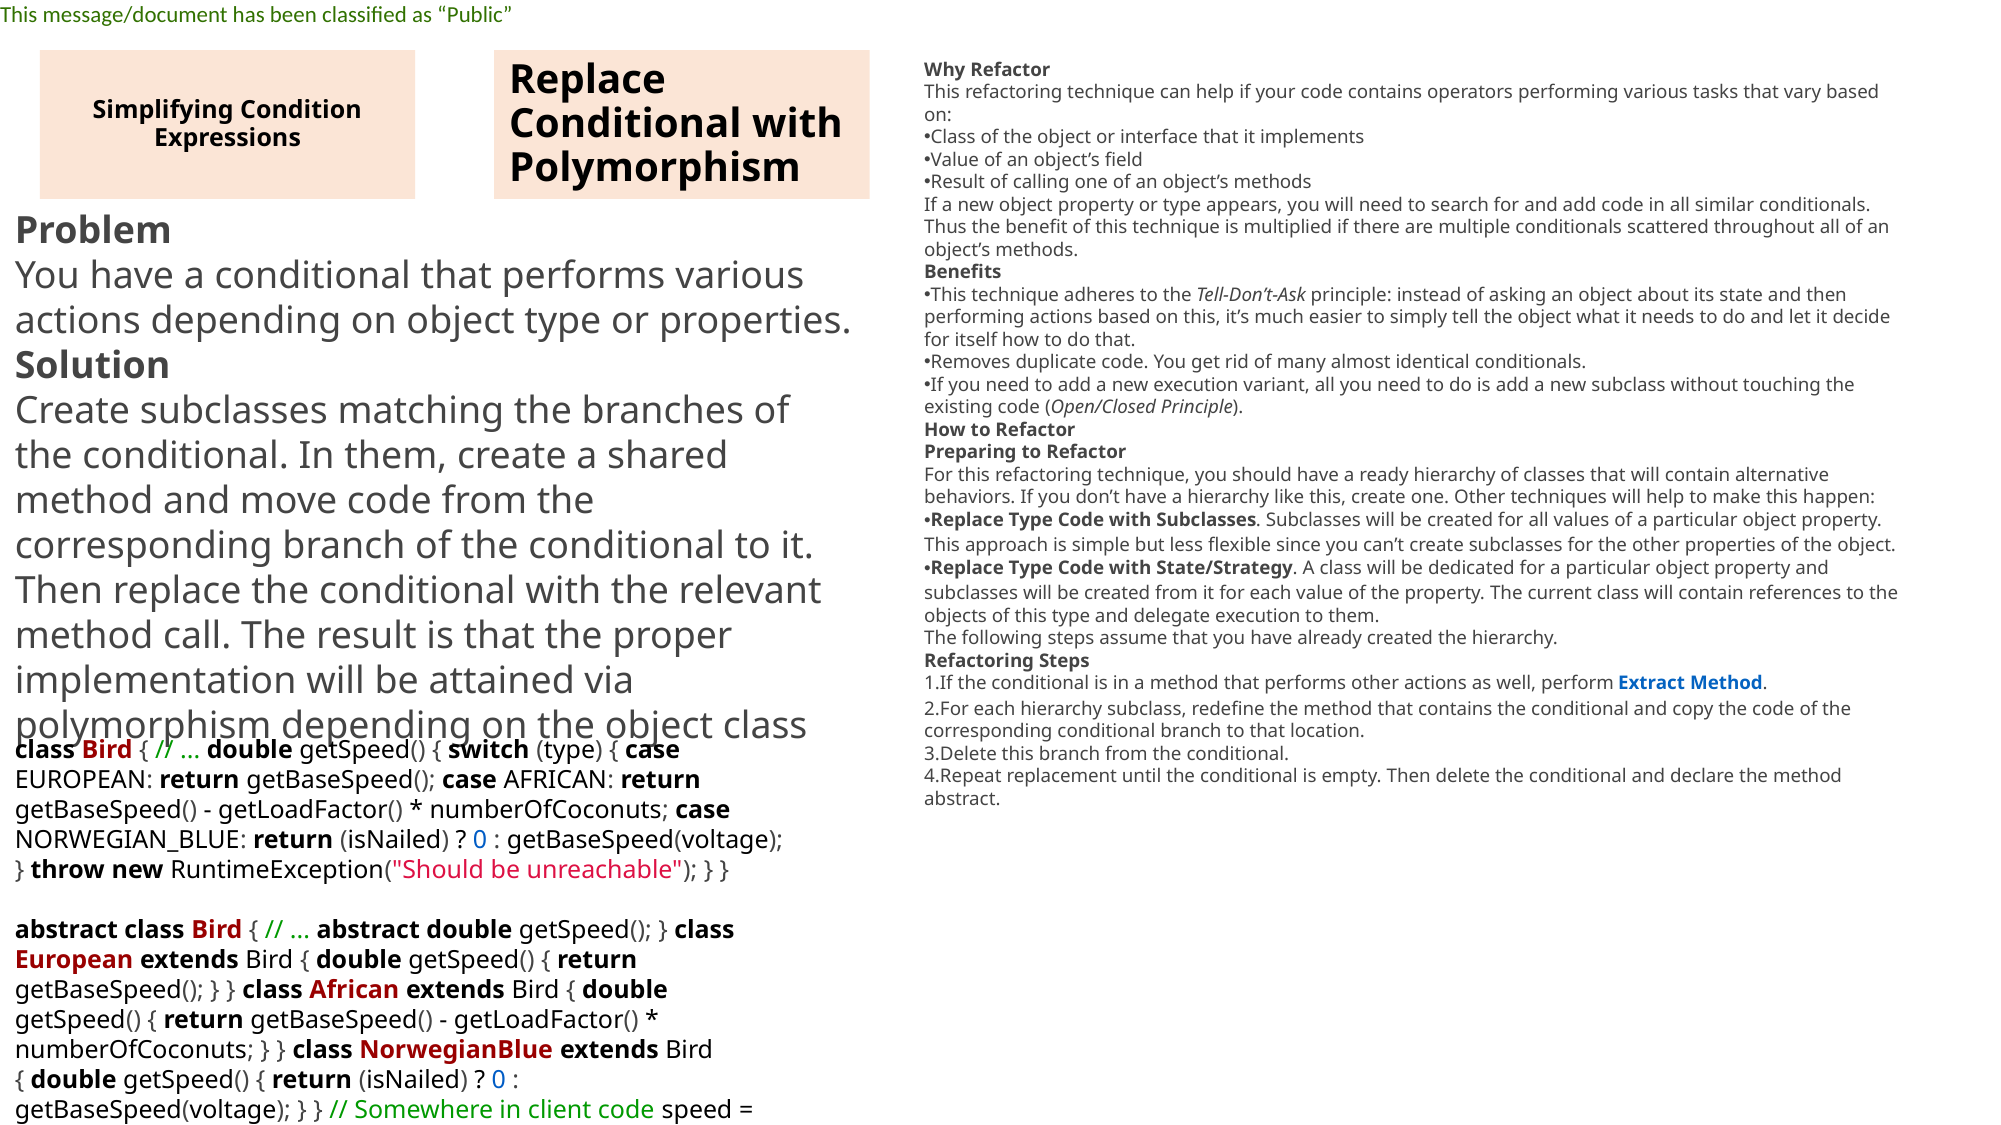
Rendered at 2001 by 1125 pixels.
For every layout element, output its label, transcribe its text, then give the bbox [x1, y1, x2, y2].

text_box class Bird { // ... double getSpeed() { switch (type) { case EUROPEAN: return getBaseSpeed(); case AFRICAN: return getBaseSpeed() - getLoadFactor() * numberOfCoconuts; case NORWEGIAN_BLUE: return (isNailed) ? 0 : getBaseSpeed(voltage); } throw new RuntimeException("Should be unreachable"); } } abstract class Bird { // ... abstract double getSpeed(); } class European extends Bird { double getSpeed() { return getBaseSpeed(); } } class African extends Bird { double getSpeed() { return getBaseSpeed() - getLoadFactor() * numberOfCoconuts; } } class NorwegianBlue extends Bird { double getSpeed() { return (isNailed) ? 0 : getBaseSpeed(voltage); } } // Somewhere in client code speed = bird.getSpeed(); [0, 726, 802, 1125]
text_box Why Refactor This refactoring technique can help if your code contains operators performing various tasks that vary based on: Class of the object or interface that it implements Value of an object’s field Result of calling one of an object’s methods If a new object property or type appears, you will need to search for and add code in all similar conditionals. Thus the benefit of this technique is multiplied if there are multiple conditionals scattered throughout all of an object’s methods. Benefits This technique adheres to the Tell-Don’t-Ask principle: instead of asking an object about its state and then performing actions based on this, it’s much easier to simply tell the object what it needs to do and let it decide for itself how to do that. Removes duplicate code. You get rid of many almost identical conditionals. If you need to add a new execution variant, all you need to do is add a new subclass without touching the existing code (Open/Closed Principle). How to Refactor Preparing to Refactor For this refactoring technique, you should have a ready hierarchy of classes that will contain alternative behaviors. If you don’t have a hierarchy like this, create one. Other techniques will help to make this happen: Replace Type Code with Subclasses. Subclasses will be created for all values of a particular object property. This approach is simple but less flexible since you can’t create subclasses for the other properties of the object. Replace Type Code with State/Strategy. A class will be dedicated for a particular object property and subclasses will be created from it for each value of the property. The current class will contain references to the objects of this type and delegate execution to them. The following steps assume that you have already created the hierarchy. Refactoring Steps If the conditional is in a method that performs other actions as well, perform Extract Method. For each hierarchy subclass, redefine the method that contains the conditional and copy the code of the corresponding conditional branch to that location. Delete this branch from the conditional. Repeat replacement until the conditional is empty. Then delete the conditional and declare the method abstract. [909, 50, 1917, 817]
text_box Problem You have a conditional that performs various actions depending on object type or properties. Solution Create subclasses matching the branches of the conditional. In them, create a shared method and move code from the corresponding branch of the conditional to it. Then replace the conditional with the relevant method call. The result is that the proper implementation will be attained via polymorphism depending on the object class [0, 198, 870, 754]
text_box Replace Conditional with Polymorphism [494, 50, 870, 198]
text_box Simplifying Condition Expressions [39, 50, 416, 198]
